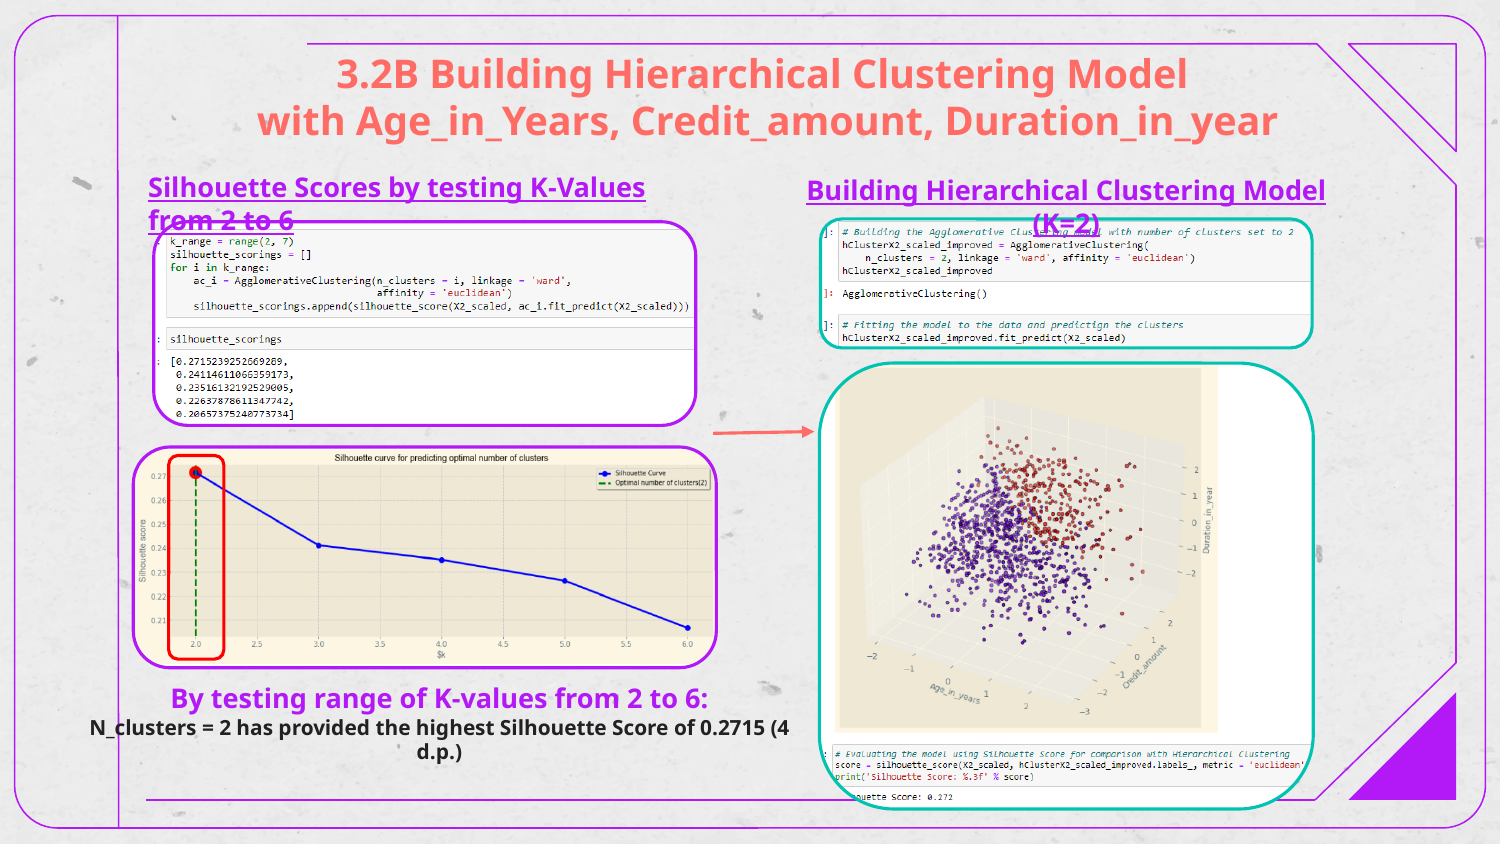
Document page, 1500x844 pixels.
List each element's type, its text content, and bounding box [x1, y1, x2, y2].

text_box By testing range of K-values from 2 to 6: N_clusters = 2 has provided the highest Silhouette Score of 0.2715 (4 d.p.) [64, 666, 814, 780]
picture [820, 218, 1313, 349]
text_box Silhouette Scores by testing K-Values from 2 to 6 [133, 155, 722, 251]
picture [819, 362, 1314, 810]
title 3.2B Building Hierarchical Clustering Model with Age_in_Years, Credit_amount, Duration_in_year [64, 39, 1472, 153]
picture [133, 446, 717, 669]
text_box Building Hierarchical Clustering Model (K=2) [771, 158, 1361, 254]
picture [153, 221, 696, 426]
